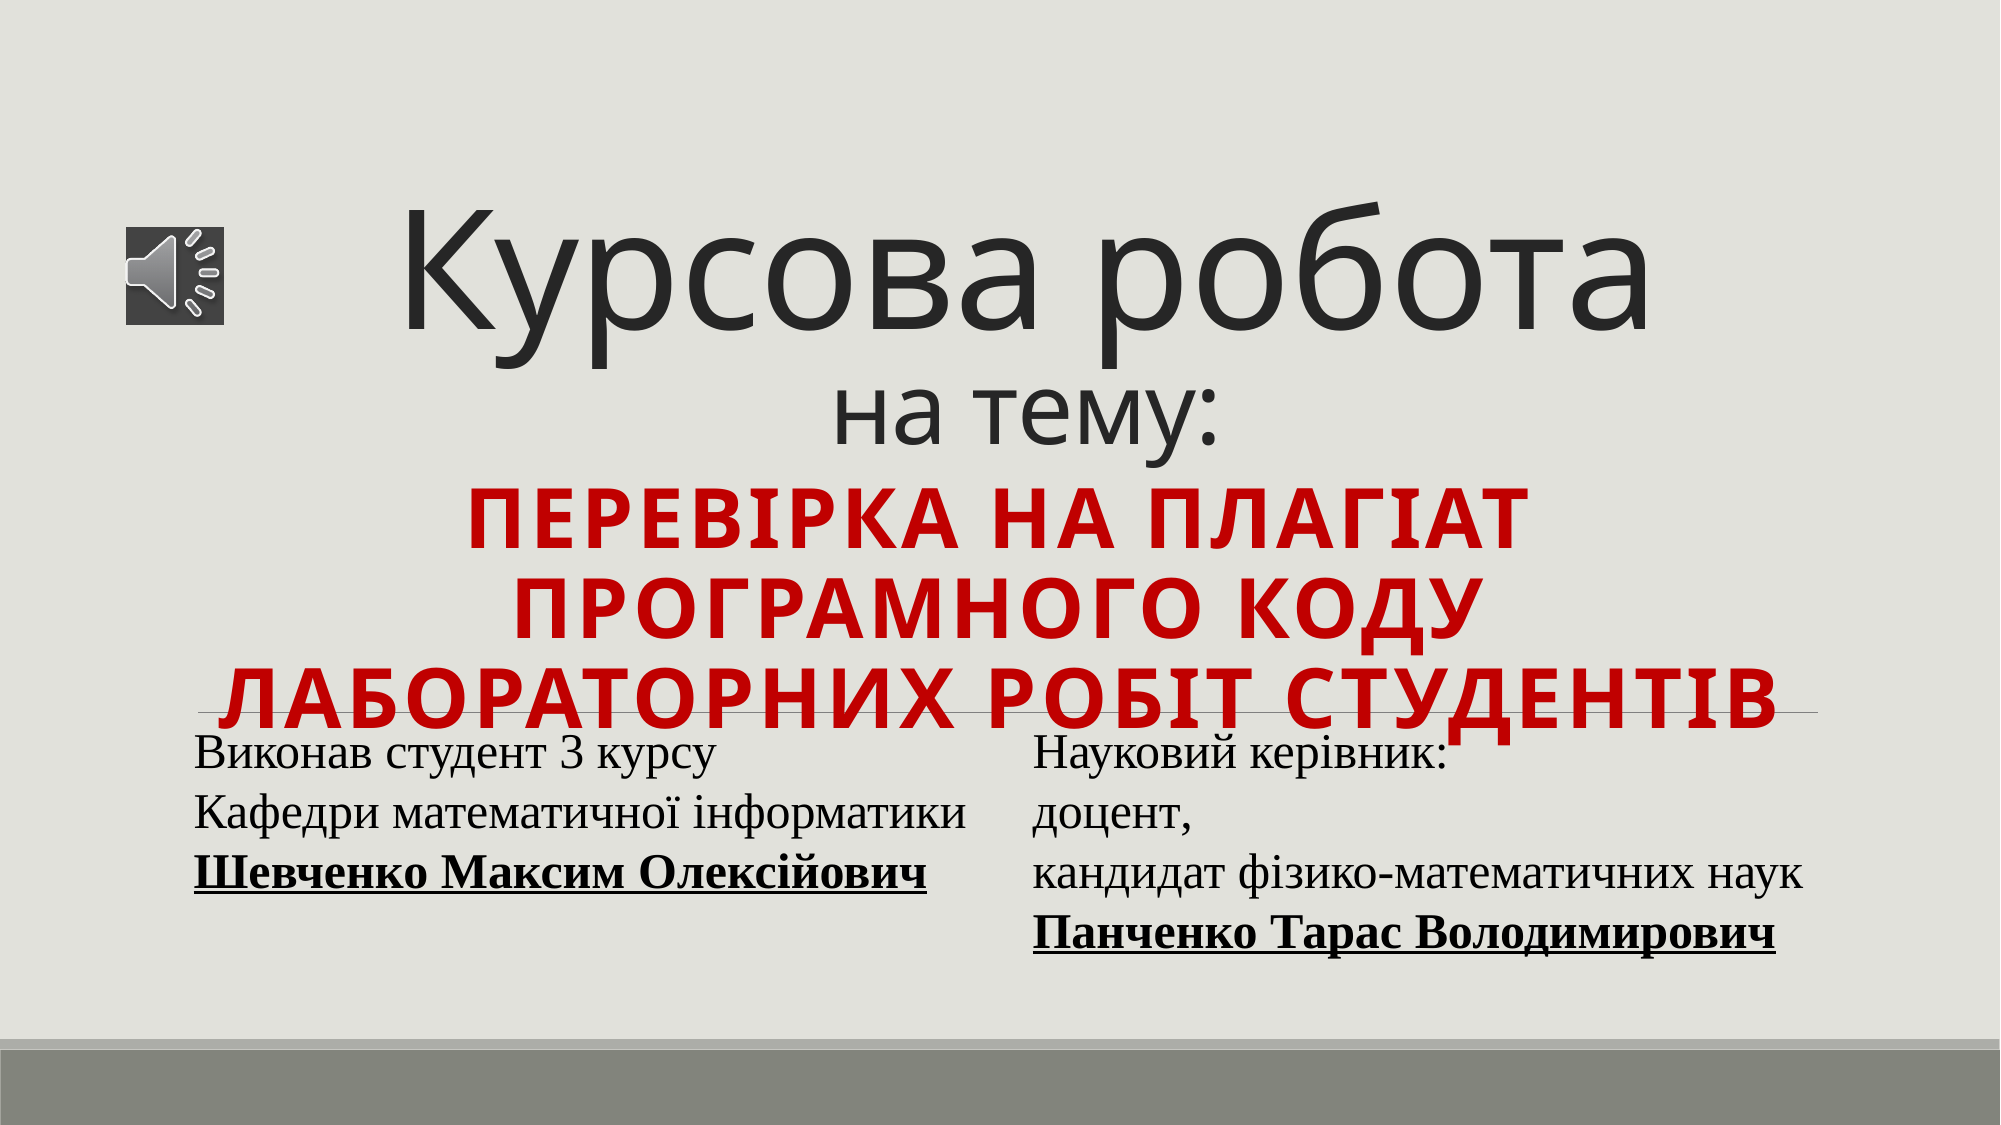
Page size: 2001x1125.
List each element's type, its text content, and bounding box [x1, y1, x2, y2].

title Курсова робота на тему: [201, 78, 1851, 473]
picture [124, 225, 226, 327]
text_box Науковий керівник: доцент, кандидат фізико-математичних наук Панченко Тарас Володимирович [1017, 710, 1819, 966]
text_box Виконав студент 3 курсу Кафедри математичної інформатики Шевченко Максим Олексійович [178, 710, 983, 906]
subtitle ПЕРЕВІРКА НА ПЛАГІАТ ПРОГРАМНОГО КОДУ ЛАБОРАТОРНИХ РОБІТ СТУДЕНТІВ [174, 468, 1825, 657]
